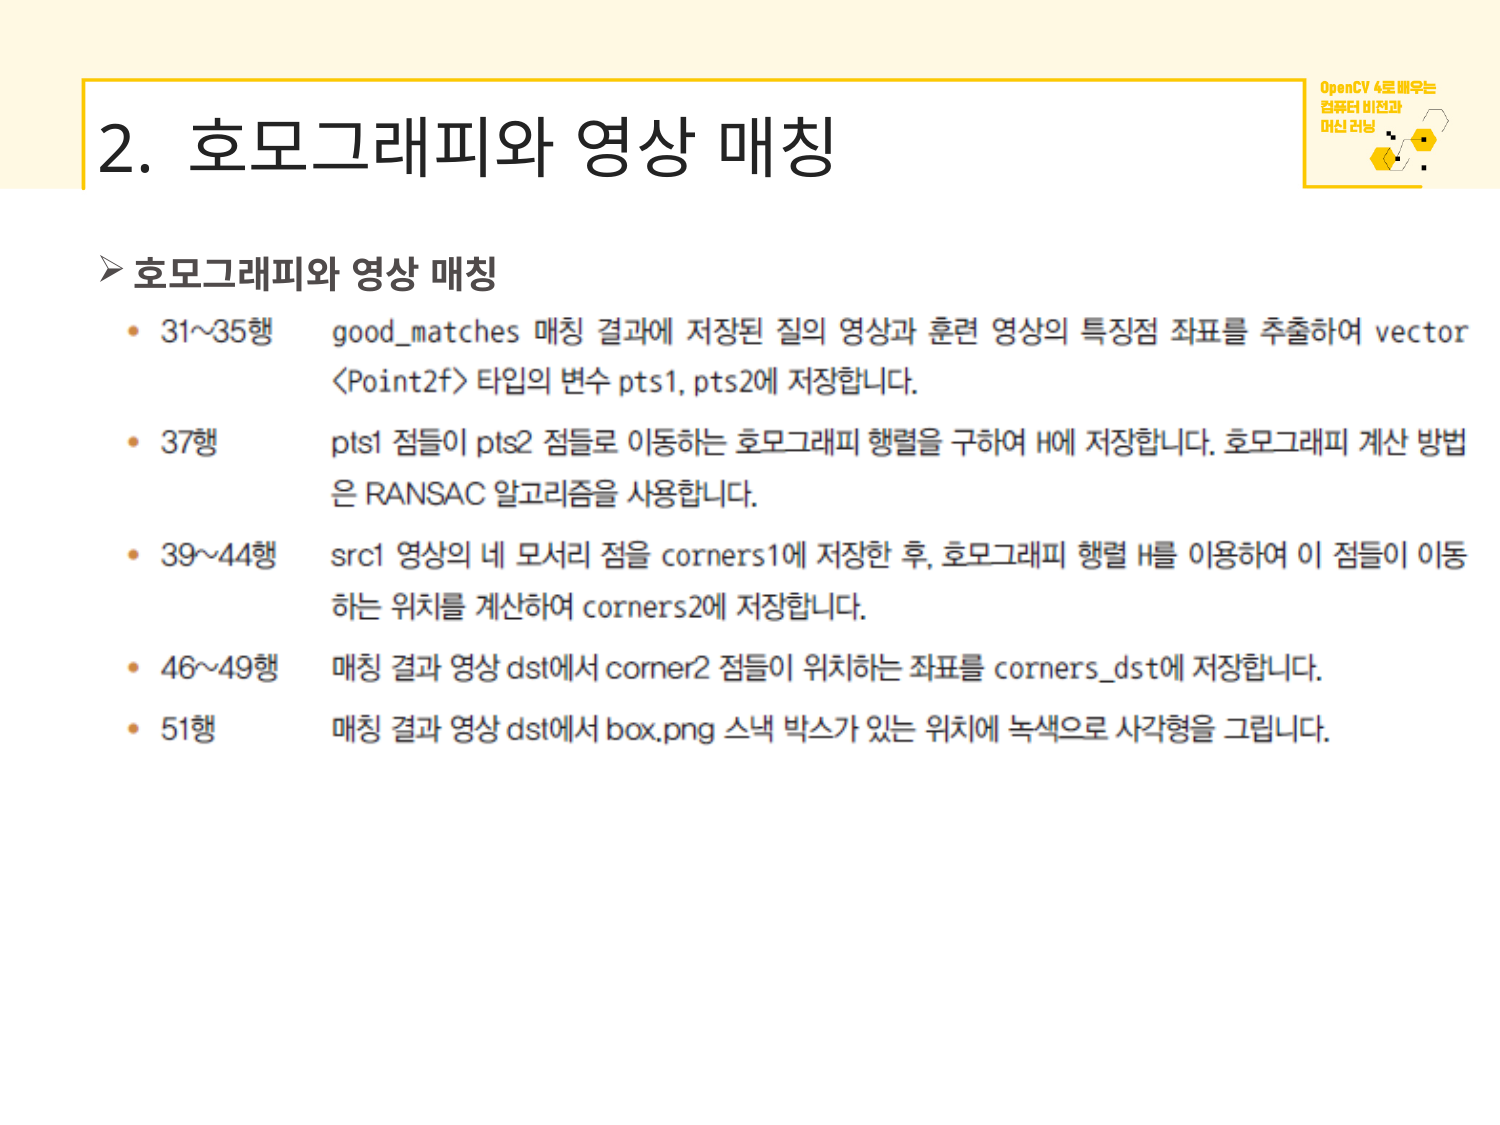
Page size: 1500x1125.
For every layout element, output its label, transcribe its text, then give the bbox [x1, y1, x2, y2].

list 호모그래피와 영상 매칭 [81, 239, 1412, 1054]
picture [0, 0, 1500, 1125]
title 2. 호모그래피와 영상 매칭 [82, 61, 1413, 193]
